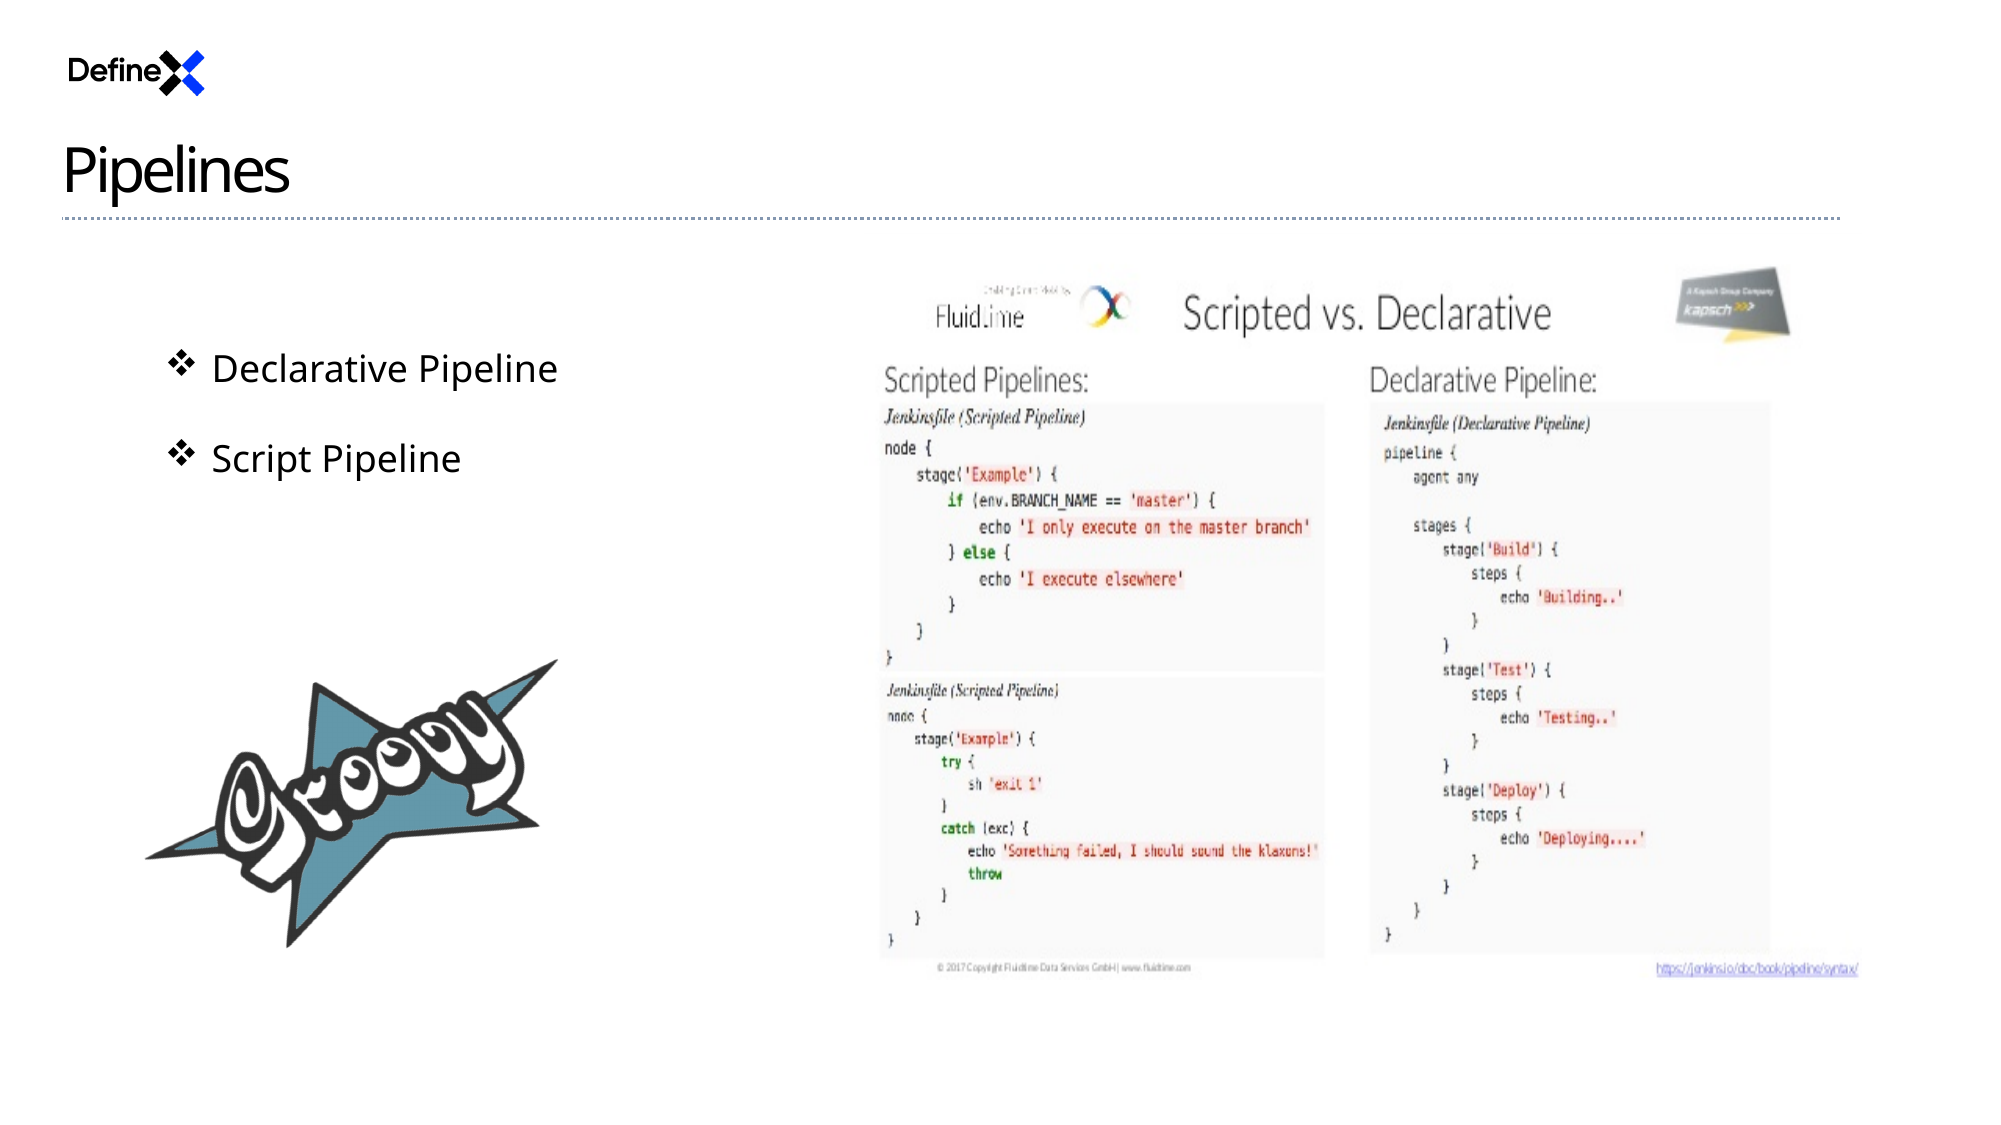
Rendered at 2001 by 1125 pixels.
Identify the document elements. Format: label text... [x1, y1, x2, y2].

text_box Declarative Pipeline Script Pipeline [149, 337, 579, 488]
picture [61, 42, 210, 103]
picture [864, 231, 1862, 980]
text_box Pipelines [61, 129, 1209, 205]
picture [108, 583, 619, 986]
